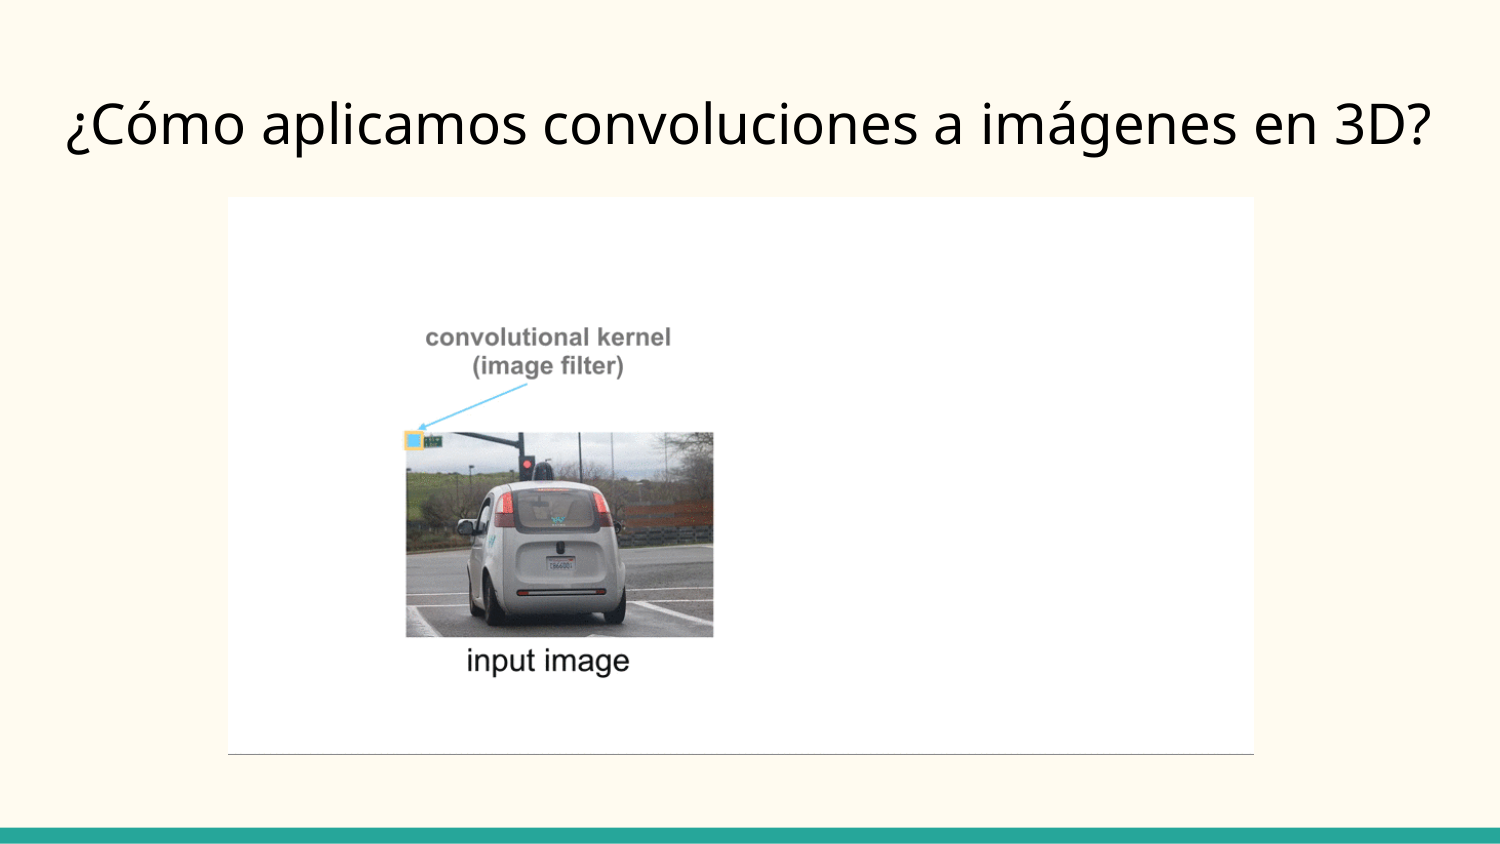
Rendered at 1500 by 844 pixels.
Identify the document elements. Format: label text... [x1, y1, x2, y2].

picture [228, 197, 1254, 756]
title ¿Cómo aplicamos convoluciones a imágenes en 3D? [51, 72, 1449, 174]
